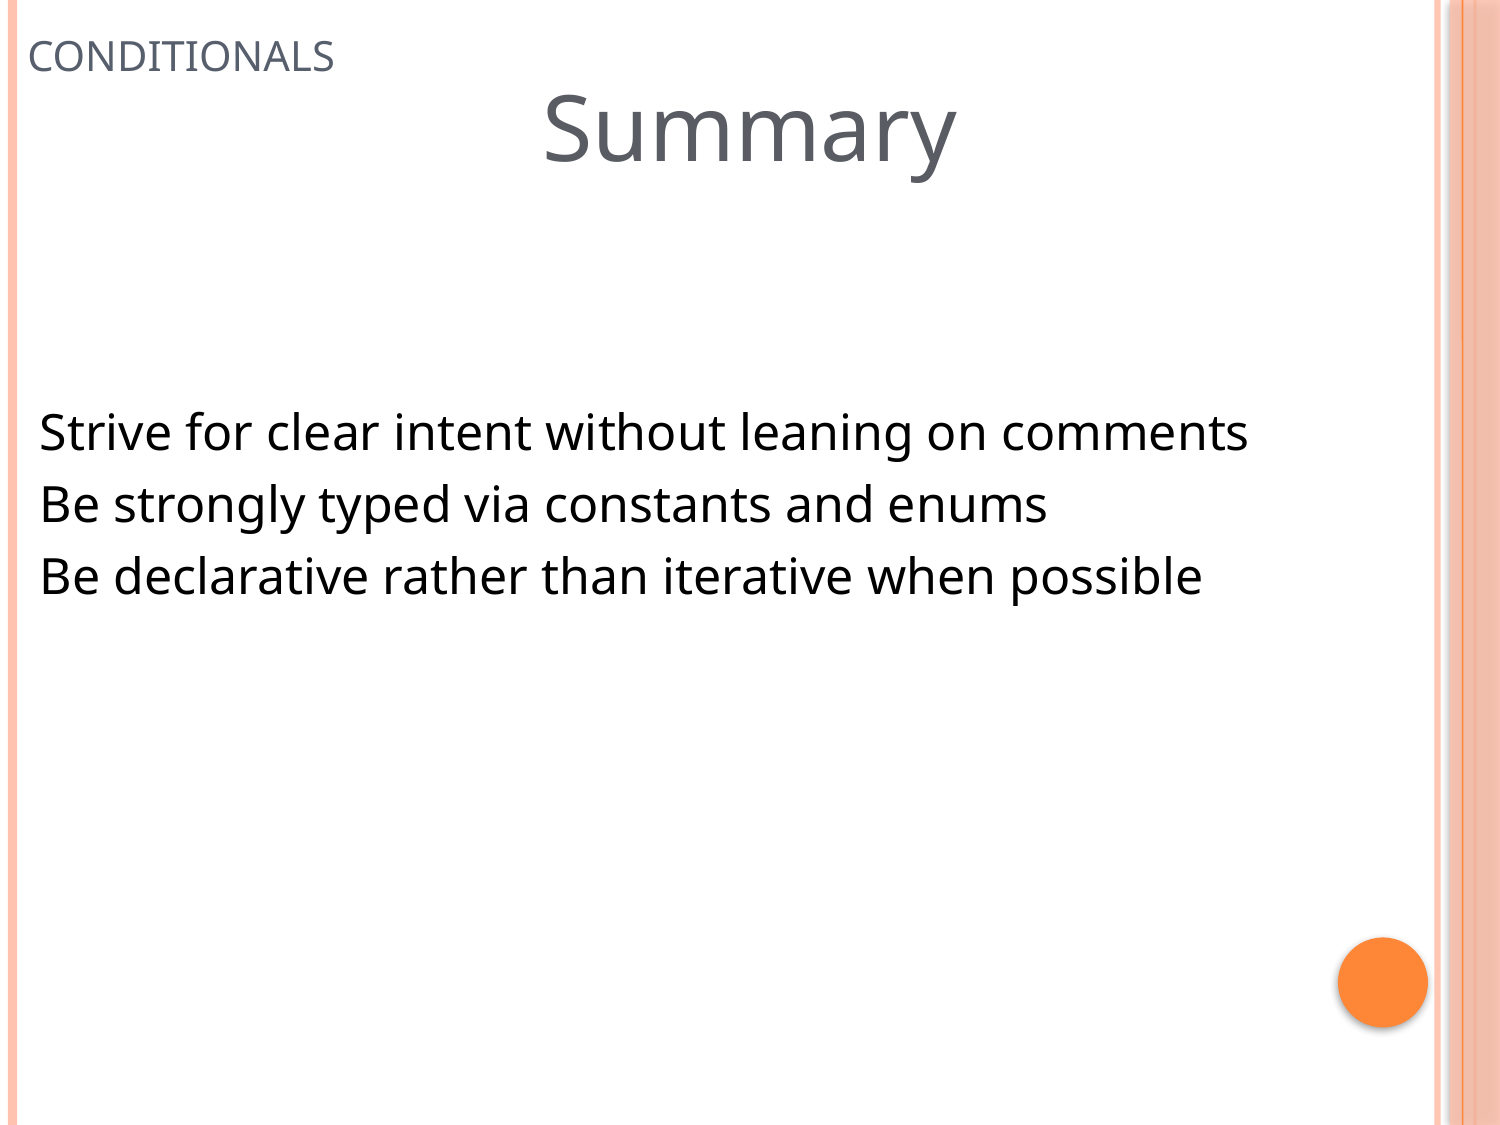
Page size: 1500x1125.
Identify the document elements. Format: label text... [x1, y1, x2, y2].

list Strive for clear intent without leaning on comments Be strongly typed via constants and enums Be declarative rather than iterative when possible [24, 175, 1438, 1100]
title Conditionals [12, 24, 1438, 62]
list Summary [0, 62, 1500, 175]
